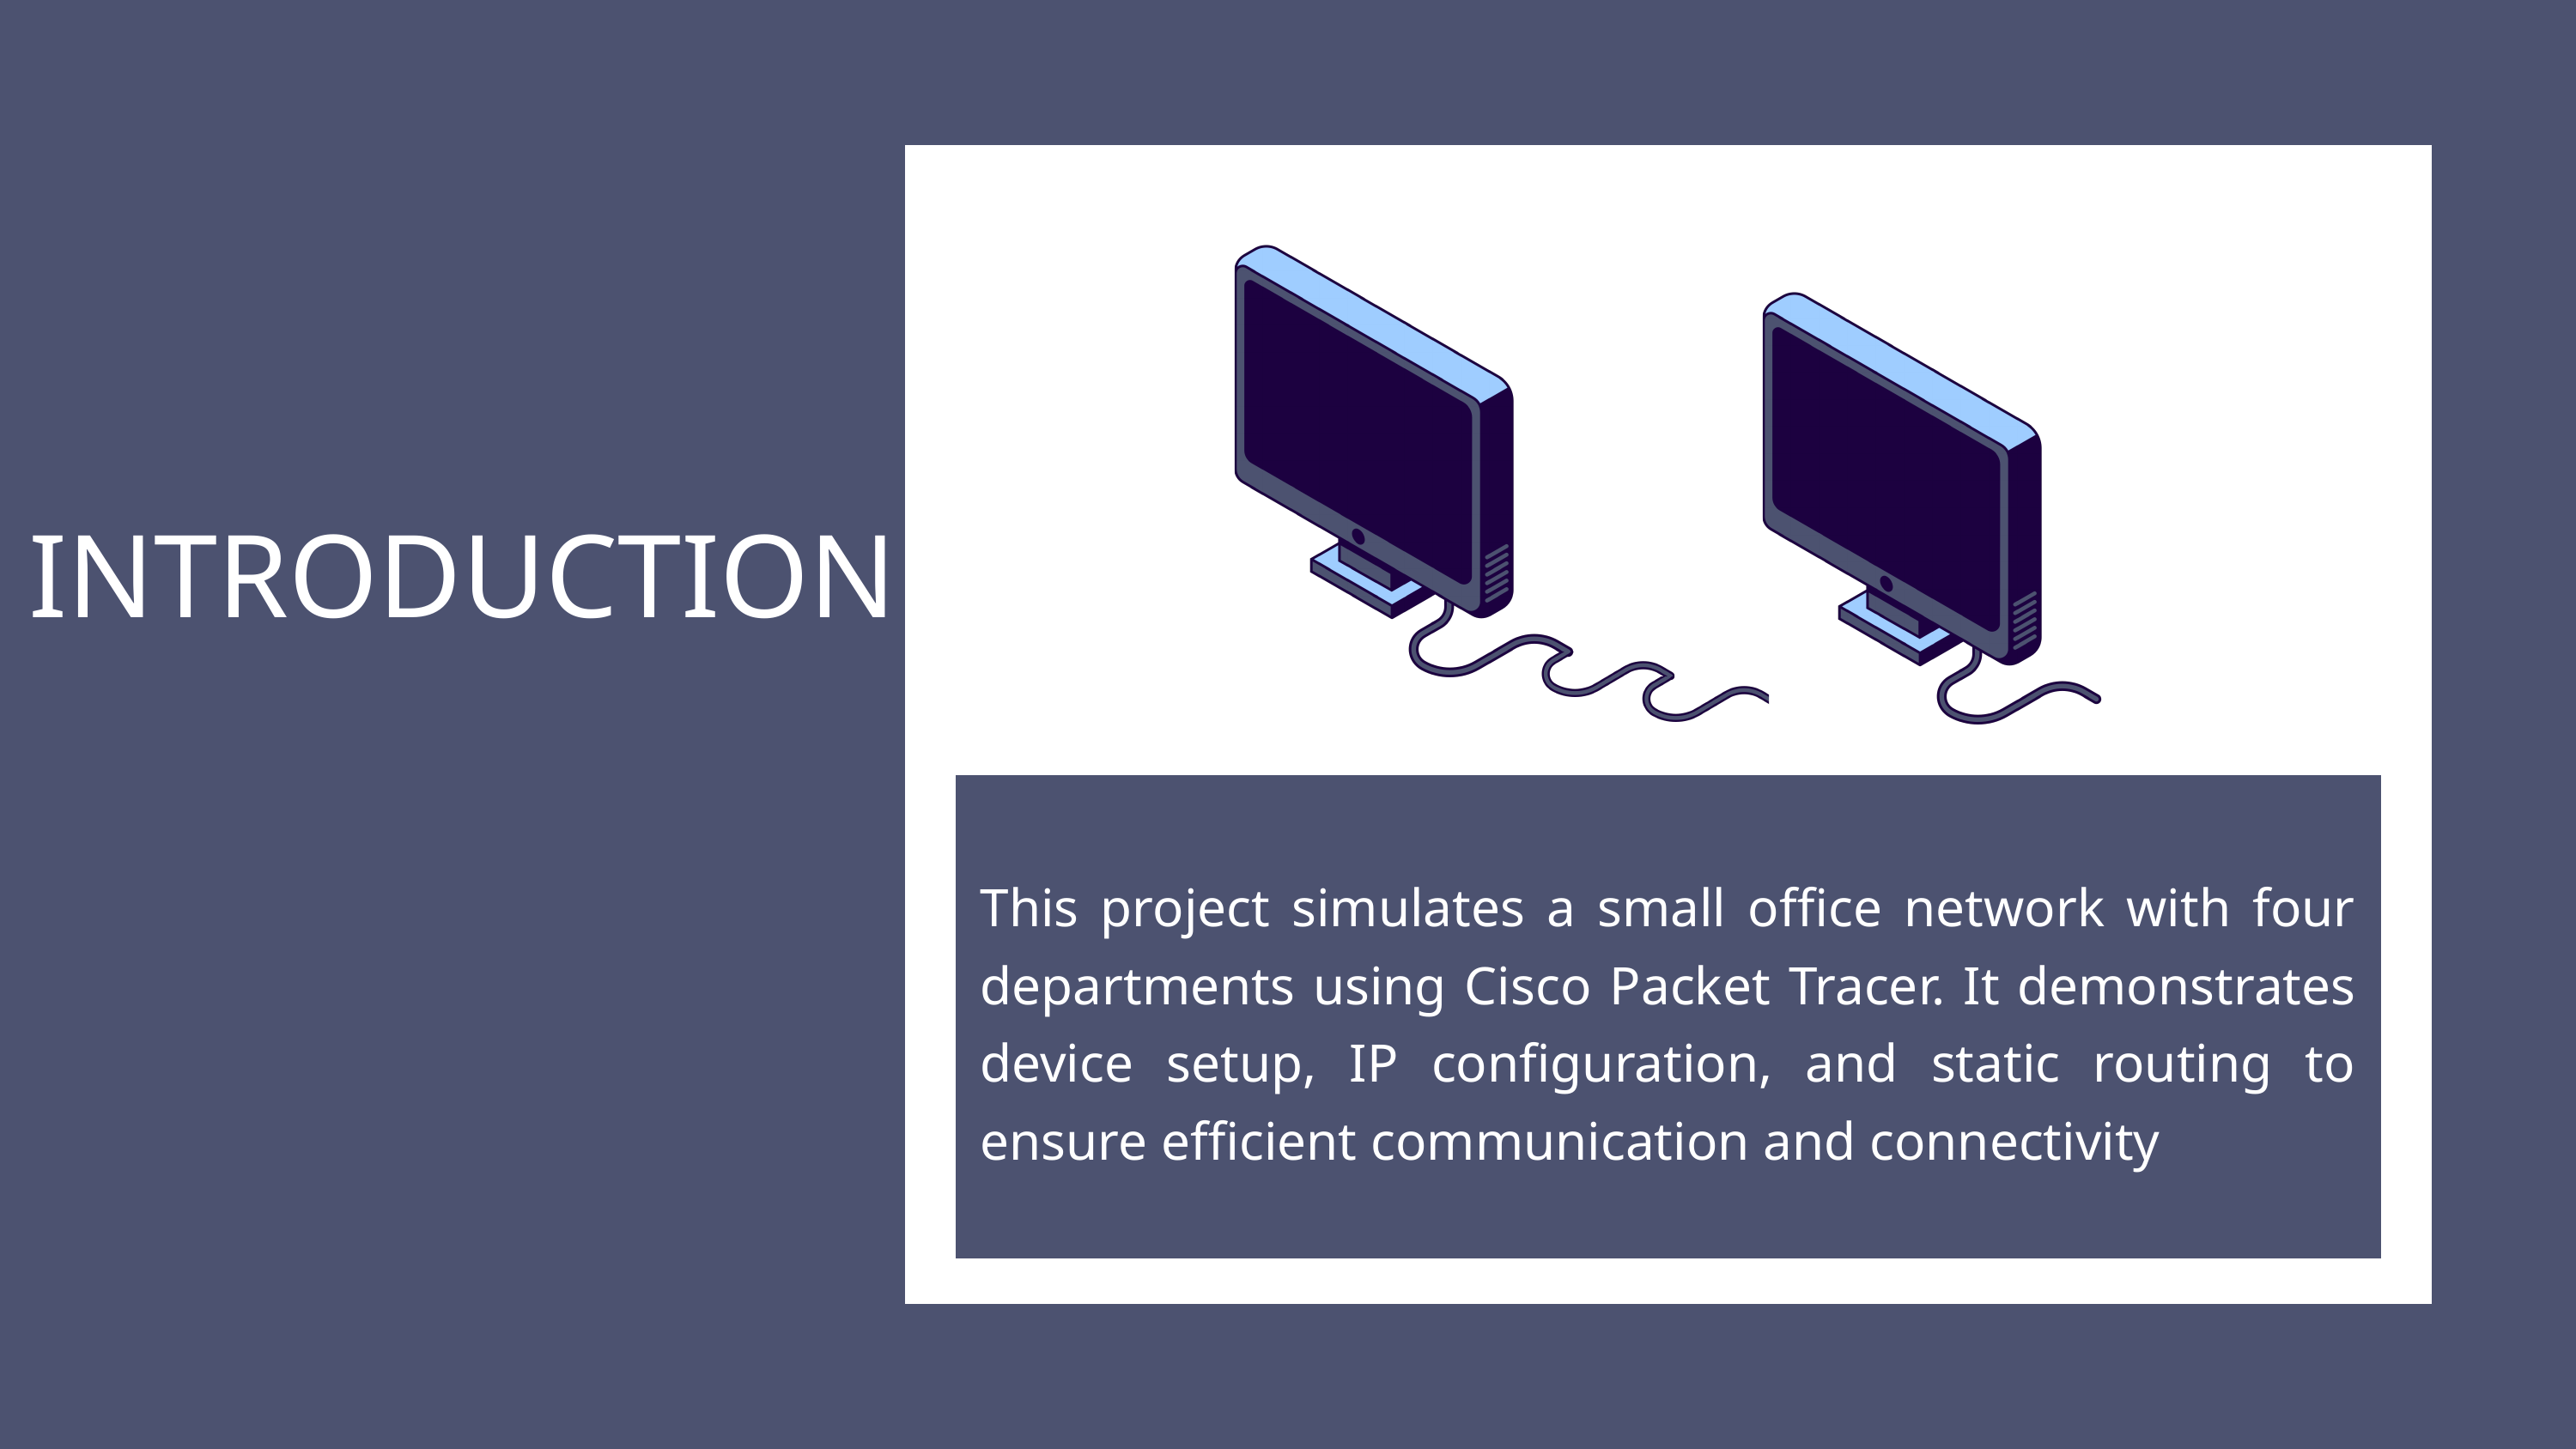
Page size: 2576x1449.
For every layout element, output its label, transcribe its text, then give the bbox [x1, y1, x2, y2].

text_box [955, 774, 2381, 1259]
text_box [1234, 244, 2103, 724]
text_box INTRODUCTION [0, 480, 897, 801]
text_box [904, 144, 2433, 1304]
